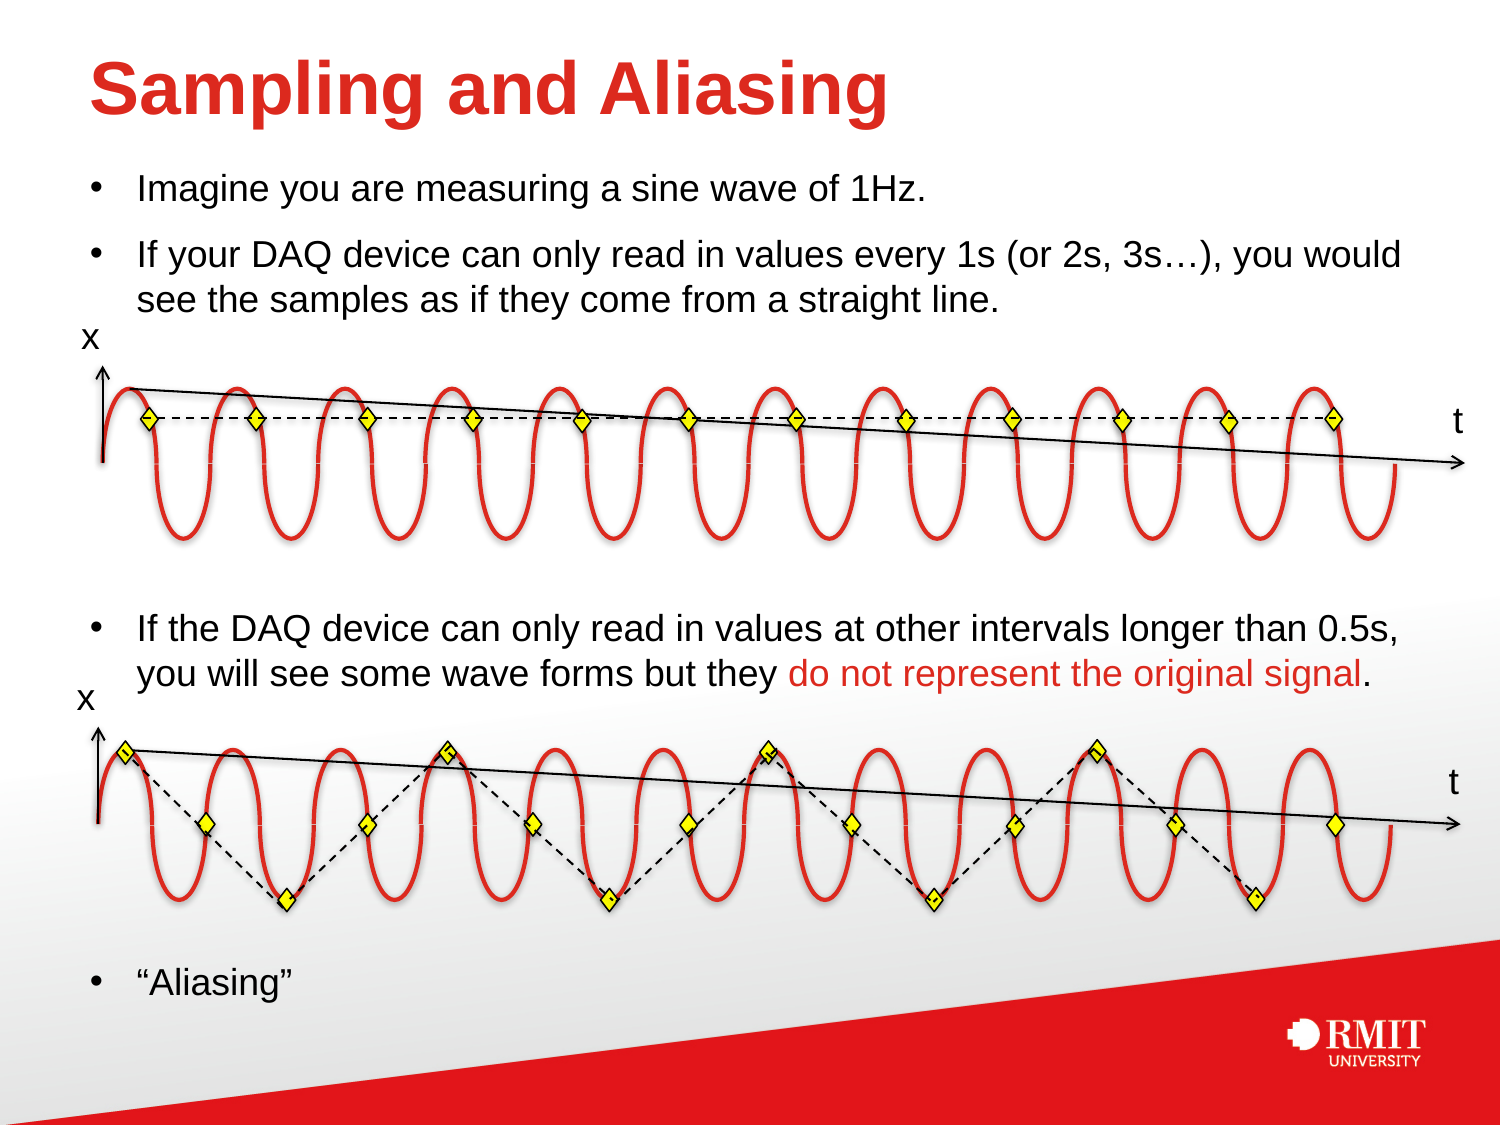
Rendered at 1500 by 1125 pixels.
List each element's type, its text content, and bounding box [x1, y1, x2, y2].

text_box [615, 748, 778, 903]
text_box [1224, 409, 1234, 415]
text_box [1265, 832, 1285, 897]
text_box [154, 472, 213, 541]
list Imagine you are measuring a sine wave of 1Hz. If your DAQ device can only read in values every 1s (or 2s, 3s…), you would see the samples as if they come from a straight line. If the DAQ device can only read in values at other intervals longer than 0.5s, you will see some wave forms but they do not represent the original signal. “Aliasing” [75, 365, 1425, 819]
text_box [576, 427, 588, 434]
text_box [448, 752, 611, 901]
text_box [1094, 749, 1260, 898]
text_box [539, 386, 581, 411]
text_box [214, 403, 257, 415]
text_box [226, 386, 250, 393]
text_box [576, 408, 588, 415]
text_box [961, 444, 1020, 462]
text_box [208, 427, 267, 462]
text_box [477, 472, 535, 541]
text_box [363, 427, 372, 432]
text_box [692, 472, 751, 541]
text_box [964, 427, 1004, 434]
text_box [765, 752, 928, 901]
text_box [1327, 406, 1344, 432]
text_box [870, 747, 888, 751]
text_box [645, 386, 688, 415]
text_box [1178, 427, 1235, 447]
text_box [682, 407, 696, 415]
text_box [466, 407, 480, 415]
text_box [752, 386, 796, 415]
text_box [1069, 450, 1128, 462]
text_box [434, 386, 472, 405]
list Imagine you are measuring a sine wave of 1Hz. If your DAQ device can only read in values every 1s (or 2s, 3s…), you would see the samples as if they come from a straight line. If the DAQ device can only read in values at other intervals longer than 0.5s, you will see some wave forms but they do not represent the original signal. “Aliasing” [75, 726, 1425, 924]
text_box [139, 406, 157, 420]
text_box [800, 472, 859, 541]
text_box [638, 427, 697, 462]
text_box [790, 407, 803, 415]
text_box [1327, 812, 1344, 823]
text_box [1281, 747, 1339, 813]
text_box [145, 427, 154, 432]
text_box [289, 745, 452, 900]
text_box [968, 386, 1011, 415]
text_box [1008, 427, 1017, 432]
picture [0, 0, 1500, 1125]
text_box [1177, 456, 1236, 462]
text_box [1331, 832, 1341, 838]
text_box [1183, 386, 1228, 415]
text_box t [1433, 749, 1488, 810]
text_box [908, 472, 966, 541]
text_box [1091, 738, 1105, 748]
text_box [316, 427, 375, 462]
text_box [122, 749, 285, 898]
text_box [746, 432, 805, 462]
text_box [1335, 832, 1393, 903]
list Imagine you are measuring a sine wave of 1Hz. If your DAQ device can only read in values every 1s (or 2s, 3s…), you would see the samples as if they come from a straight line. If the DAQ device can only read in values at other intervals longer than 0.5s, you will see some wave forms but they do not represent the original signal. “Aliasing” [75, 156, 1425, 458]
text_box [1117, 427, 1128, 434]
text_box [684, 427, 694, 433]
title Sampling and Aliasing [75, 72, 1425, 156]
text_box [370, 472, 428, 541]
text_box [900, 427, 912, 434]
text_box [1076, 386, 1120, 415]
text_box [468, 427, 478, 433]
text_box [1339, 472, 1397, 541]
text_box [1015, 472, 1074, 541]
text_box [860, 386, 904, 415]
text_box [262, 472, 321, 541]
text_box [104, 754, 117, 823]
text_box [1006, 407, 1019, 415]
text_box [1071, 427, 1119, 440]
text_box [109, 386, 159, 462]
text_box x [66, 304, 121, 365]
text_box [1252, 906, 1261, 912]
text_box [1231, 472, 1290, 541]
text_box x [61, 666, 116, 726]
text_box [530, 427, 589, 462]
text_box [901, 408, 912, 415]
text_box [1123, 472, 1182, 541]
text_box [933, 748, 1095, 903]
text_box [1222, 427, 1236, 435]
text_box [584, 472, 643, 541]
text_box [1285, 427, 1344, 453]
text_box t [1438, 388, 1492, 449]
text_box [330, 386, 362, 399]
text_box [252, 427, 261, 432]
text_box [1117, 408, 1129, 415]
text_box [249, 406, 263, 415]
text_box [854, 438, 913, 462]
text_box [763, 740, 774, 746]
text_box [1291, 386, 1334, 415]
text_box [115, 740, 132, 755]
text_box [423, 427, 482, 462]
text_box [547, 747, 565, 751]
text_box [360, 406, 375, 415]
text_box [322, 408, 359, 415]
text_box [792, 427, 801, 433]
